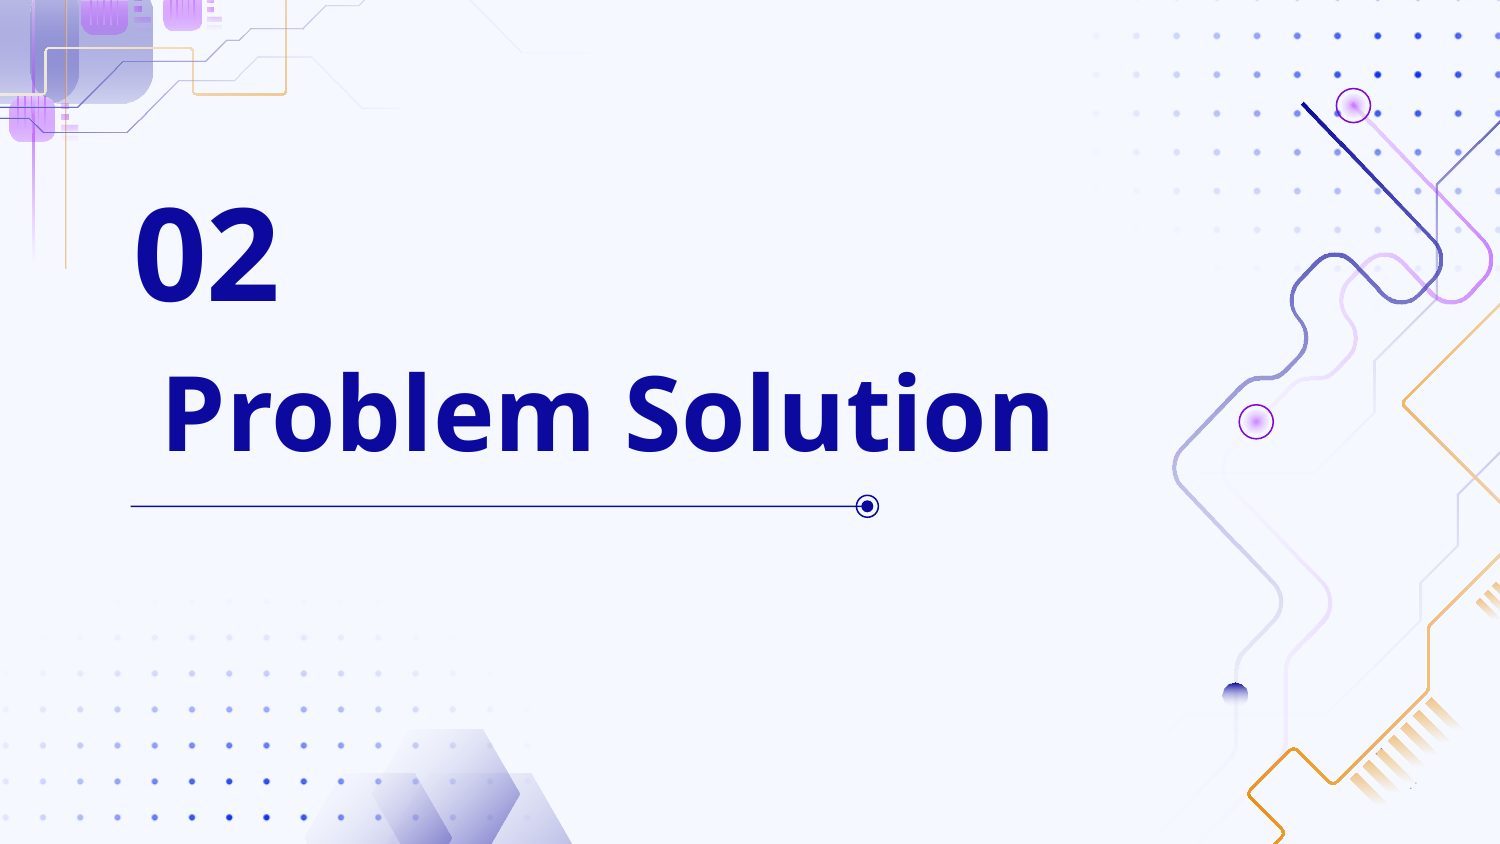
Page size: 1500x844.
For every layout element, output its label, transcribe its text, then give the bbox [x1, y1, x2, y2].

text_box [0, 550, 583, 844]
title Problem Solution [145, 341, 1058, 480]
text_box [130, 495, 879, 518]
title 02 [118, 168, 398, 332]
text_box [1063, 0, 1500, 844]
